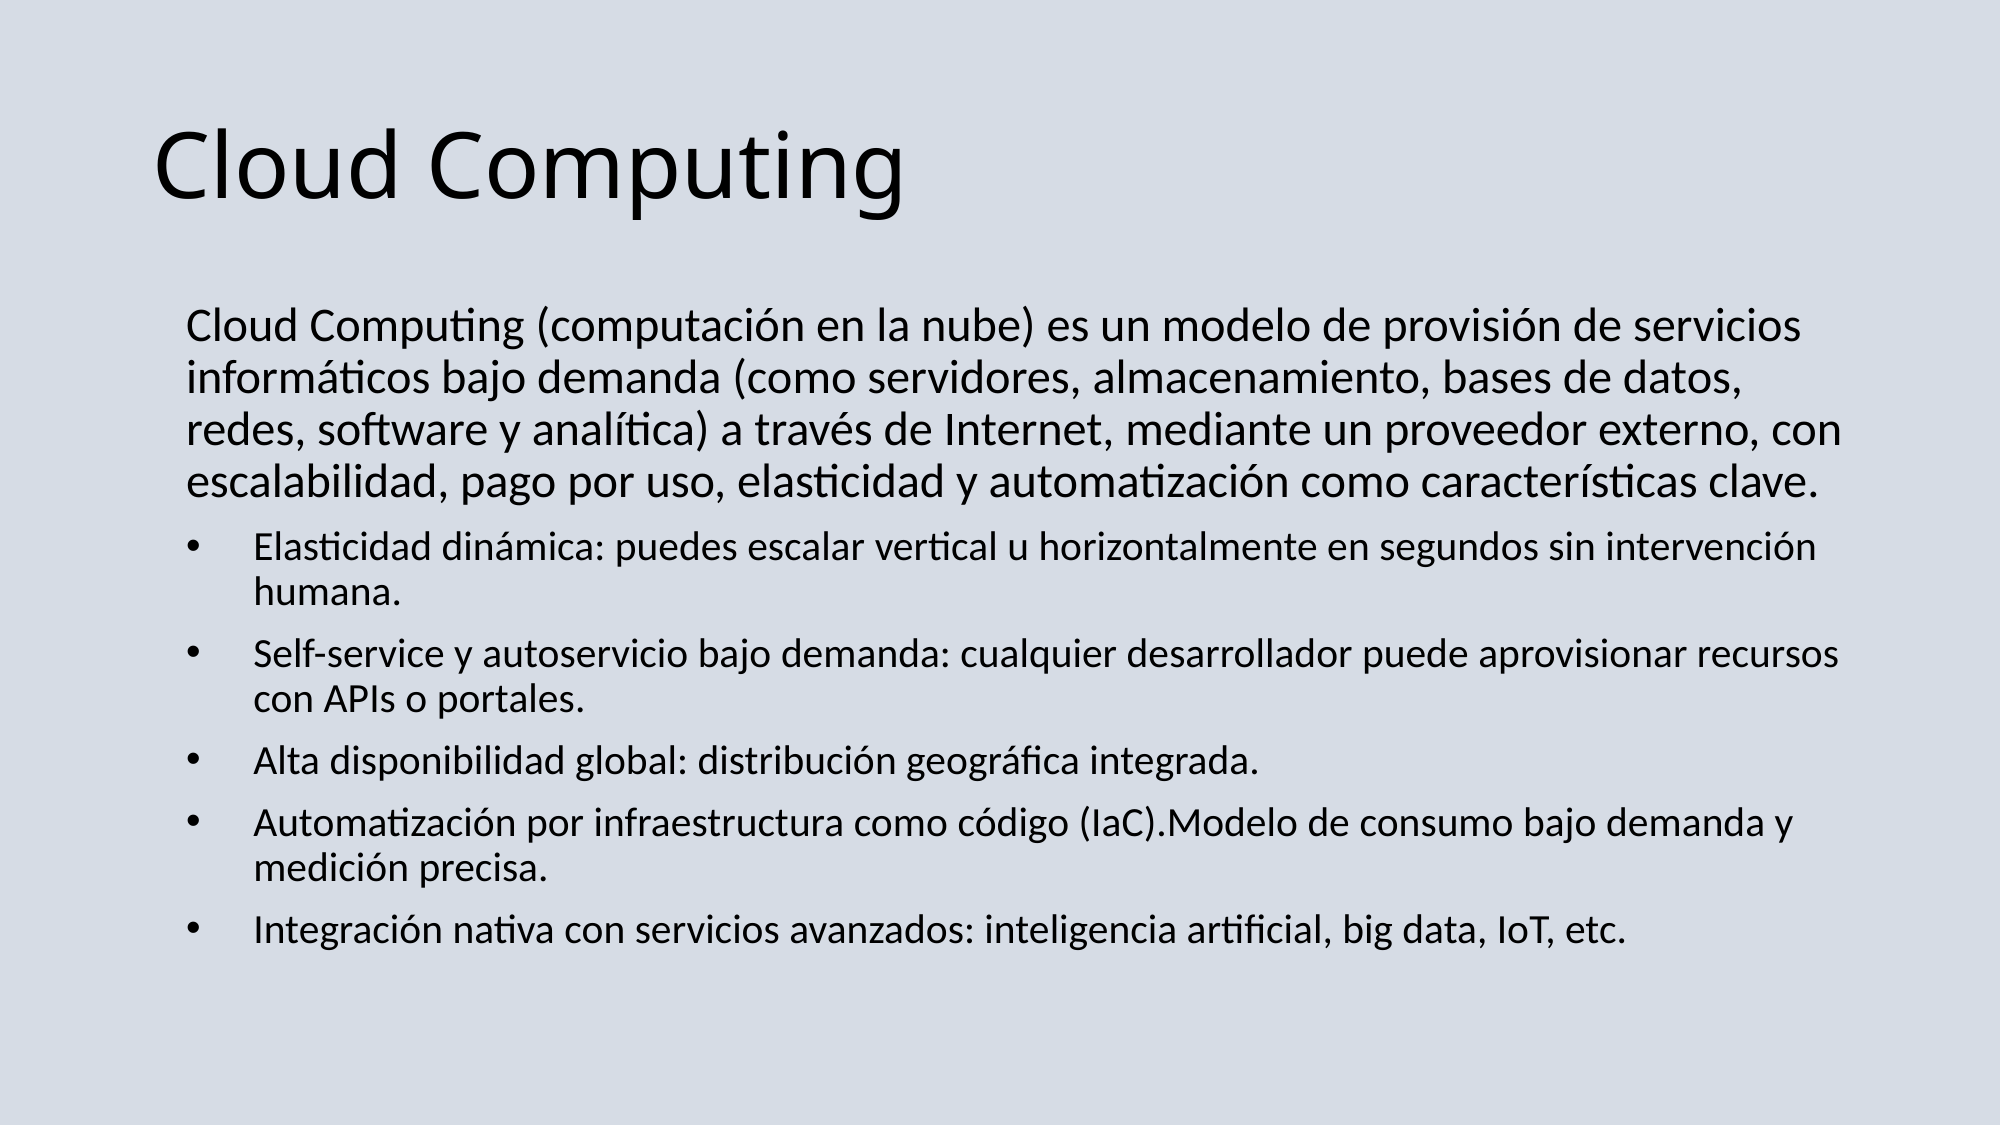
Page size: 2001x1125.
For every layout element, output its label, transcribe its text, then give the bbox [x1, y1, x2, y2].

list Cloud Computing (computación en la nube) es un modelo de provisión de servicios informáticos bajo demanda (como servidores, almacenamiento, bases de datos, redes, software y analítica) a través de Internet, mediante un proveedor externo, con escalabilidad, pago por uso, elasticidad y automatización como características clave. Elasticidad dinámica: puedes escalar vertical u horizontalmente en segundos sin intervención humana. Self-service y autoservicio bajo demanda: cualquier desarrollador puede aprovisionar recursos con APIs o portales. Alta disponibilidad global: distribución geográfica integrada. Automatización por infraestructura como código (IaC).Modelo de consumo bajo demanda y medición precisa. Integración nativa con servicios avanzados: inteligencia artificial, big data, IoT, etc. [137, 291, 1863, 1020]
title Cloud Computing [137, 59, 1863, 278]
